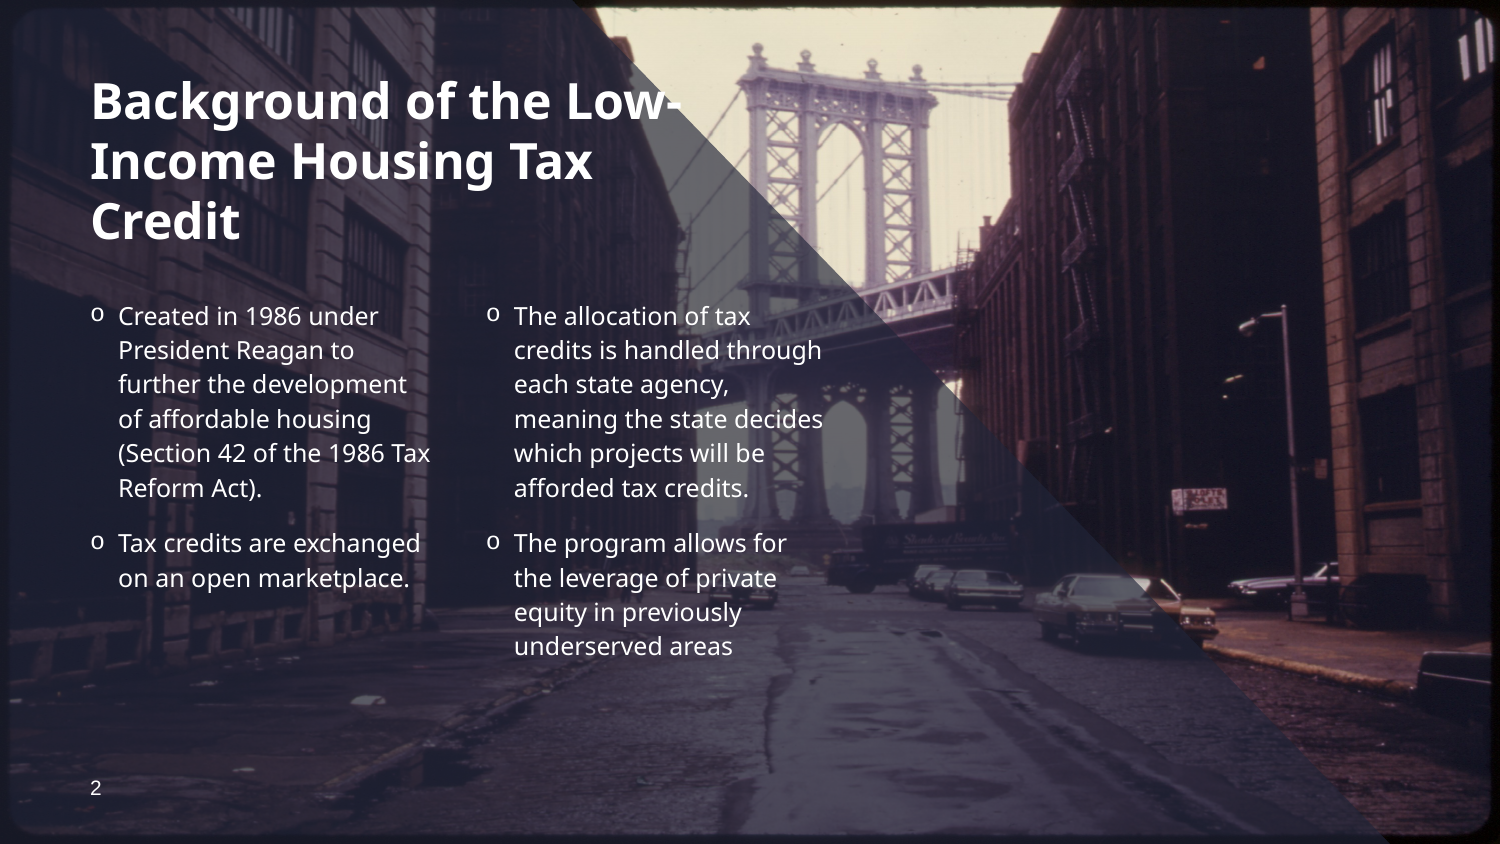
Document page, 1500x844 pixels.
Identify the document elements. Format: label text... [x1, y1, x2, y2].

slide_number 2 [75, 766, 165, 807]
list The allocation of tax credits is handled through each state agency, meaning the state decides which projects will be afforded tax credits. The program allows for the leverage of private equity in previously underserved areas [470, 280, 845, 732]
title Background of the Low-Income Housing Tax Credit [75, 132, 702, 265]
picture [574, 0, 1500, 844]
list Created in 1986 under President Reagan to further the development of affordable housing (Section 42 of the 1986 Tax Reform Act). Tax credits are exchanged on an open marketplace. [75, 280, 453, 778]
